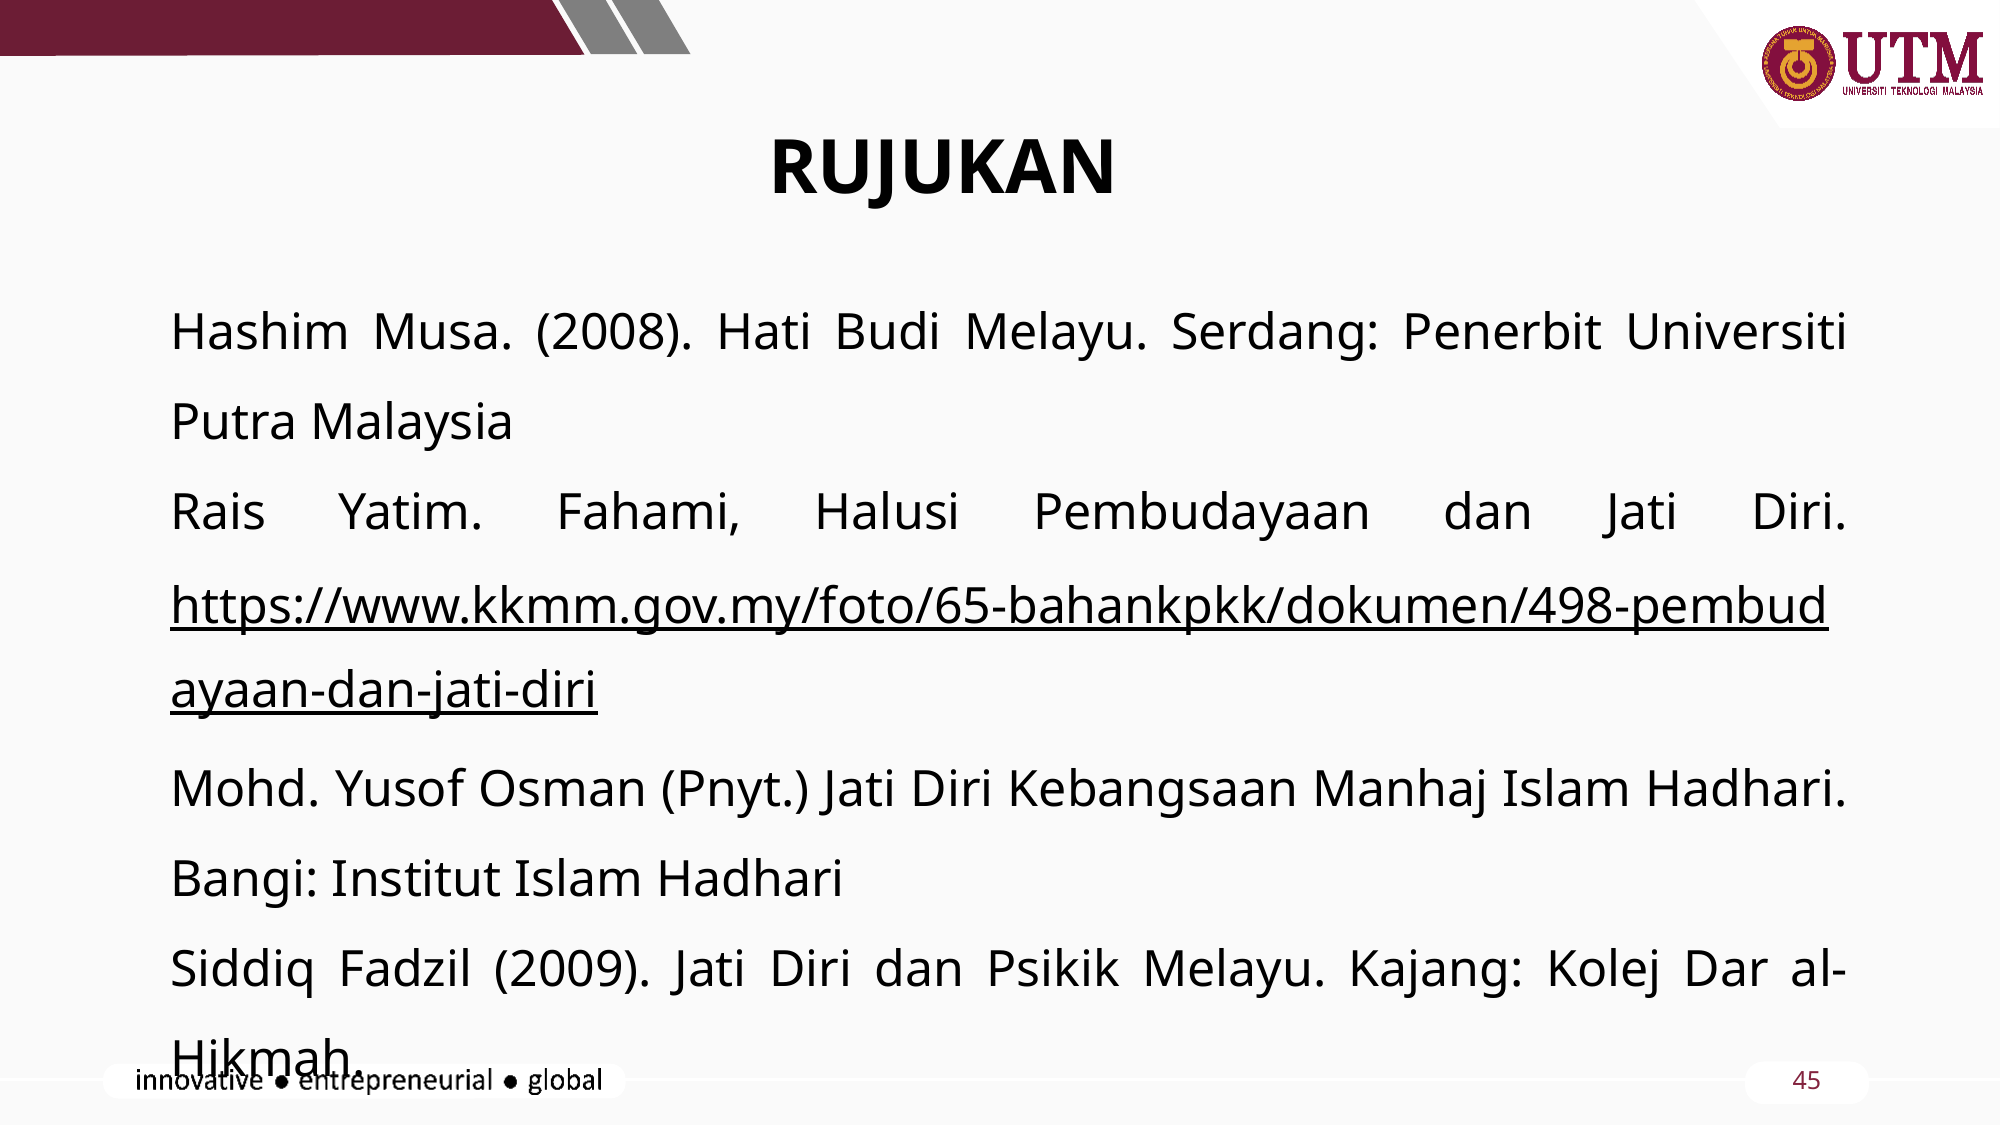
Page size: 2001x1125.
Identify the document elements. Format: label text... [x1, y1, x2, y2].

text_box RUJUKAN [339, 103, 1548, 215]
picture [1762, 26, 1983, 101]
picture [137, 1068, 601, 1095]
text_box Hashim Musa. (2008). Hati Budi Melayu. Serdang: Penerbit Universiti Putra Malaysia Rais Yatim. Fahami, Halusi Pembudayaan dan Jati Diri. https://www.kkmm.gov.my/foto/65-bahankpkk/dokumen/498-pembudayaan-dan-jati-diri Mohd. Yusof Osman (Pnyt.) Jati Diri Kebangsaan Manhaj Islam Hadhari. Bangi: Institut Islam Hadhari Siddiq Fadzil (2009). Jati Diri dan Psikik Melayu. Kajang: Kolej Dar al-Hikmah. . . . [150, 249, 1869, 971]
slide_number 45 [1744, 1055, 1869, 1108]
